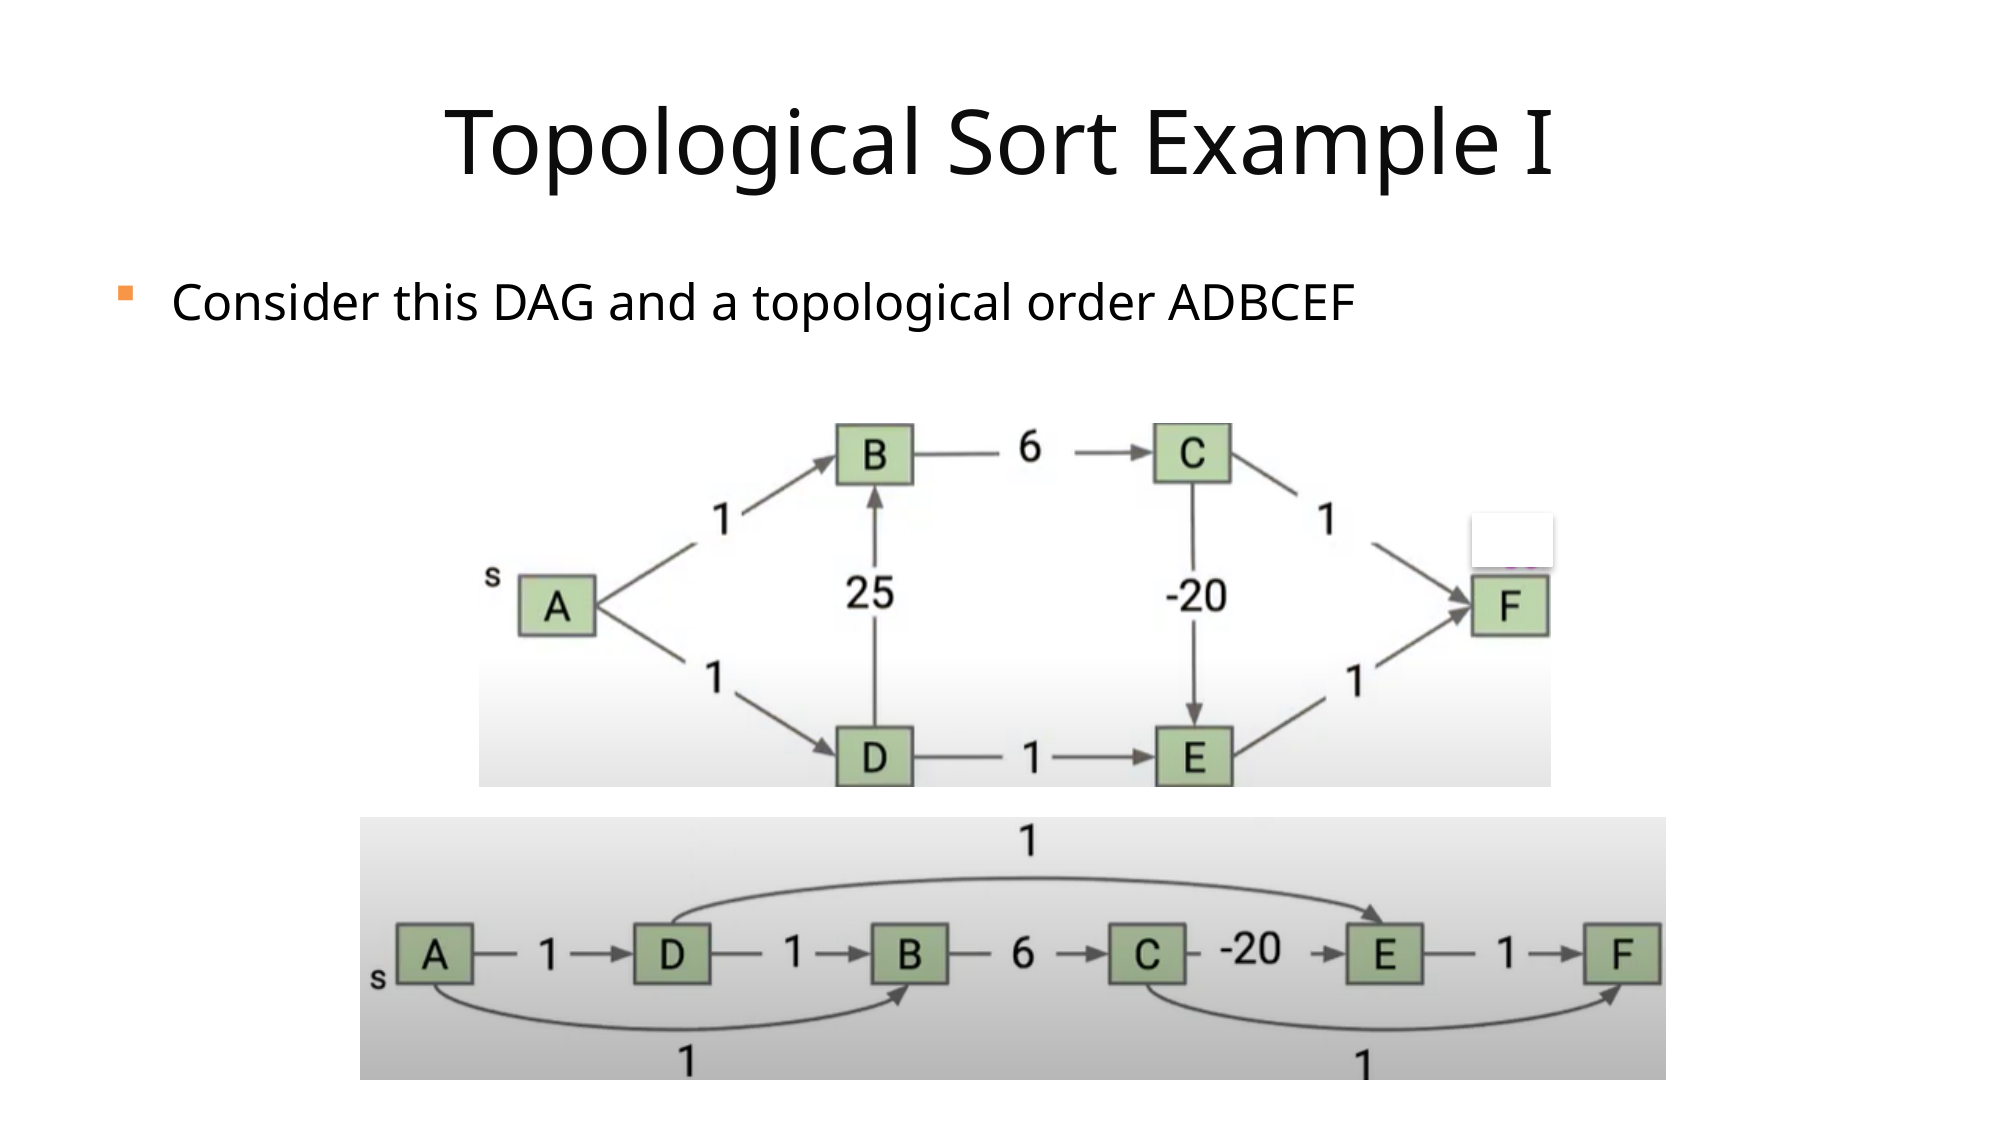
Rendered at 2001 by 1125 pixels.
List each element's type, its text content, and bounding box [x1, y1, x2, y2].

picture [360, 817, 1666, 1081]
picture [479, 423, 1551, 788]
title Topological Sort Example I [99, 45, 1900, 233]
list Consider this DAG and a topological order ADBCEF [99, 262, 1900, 1005]
